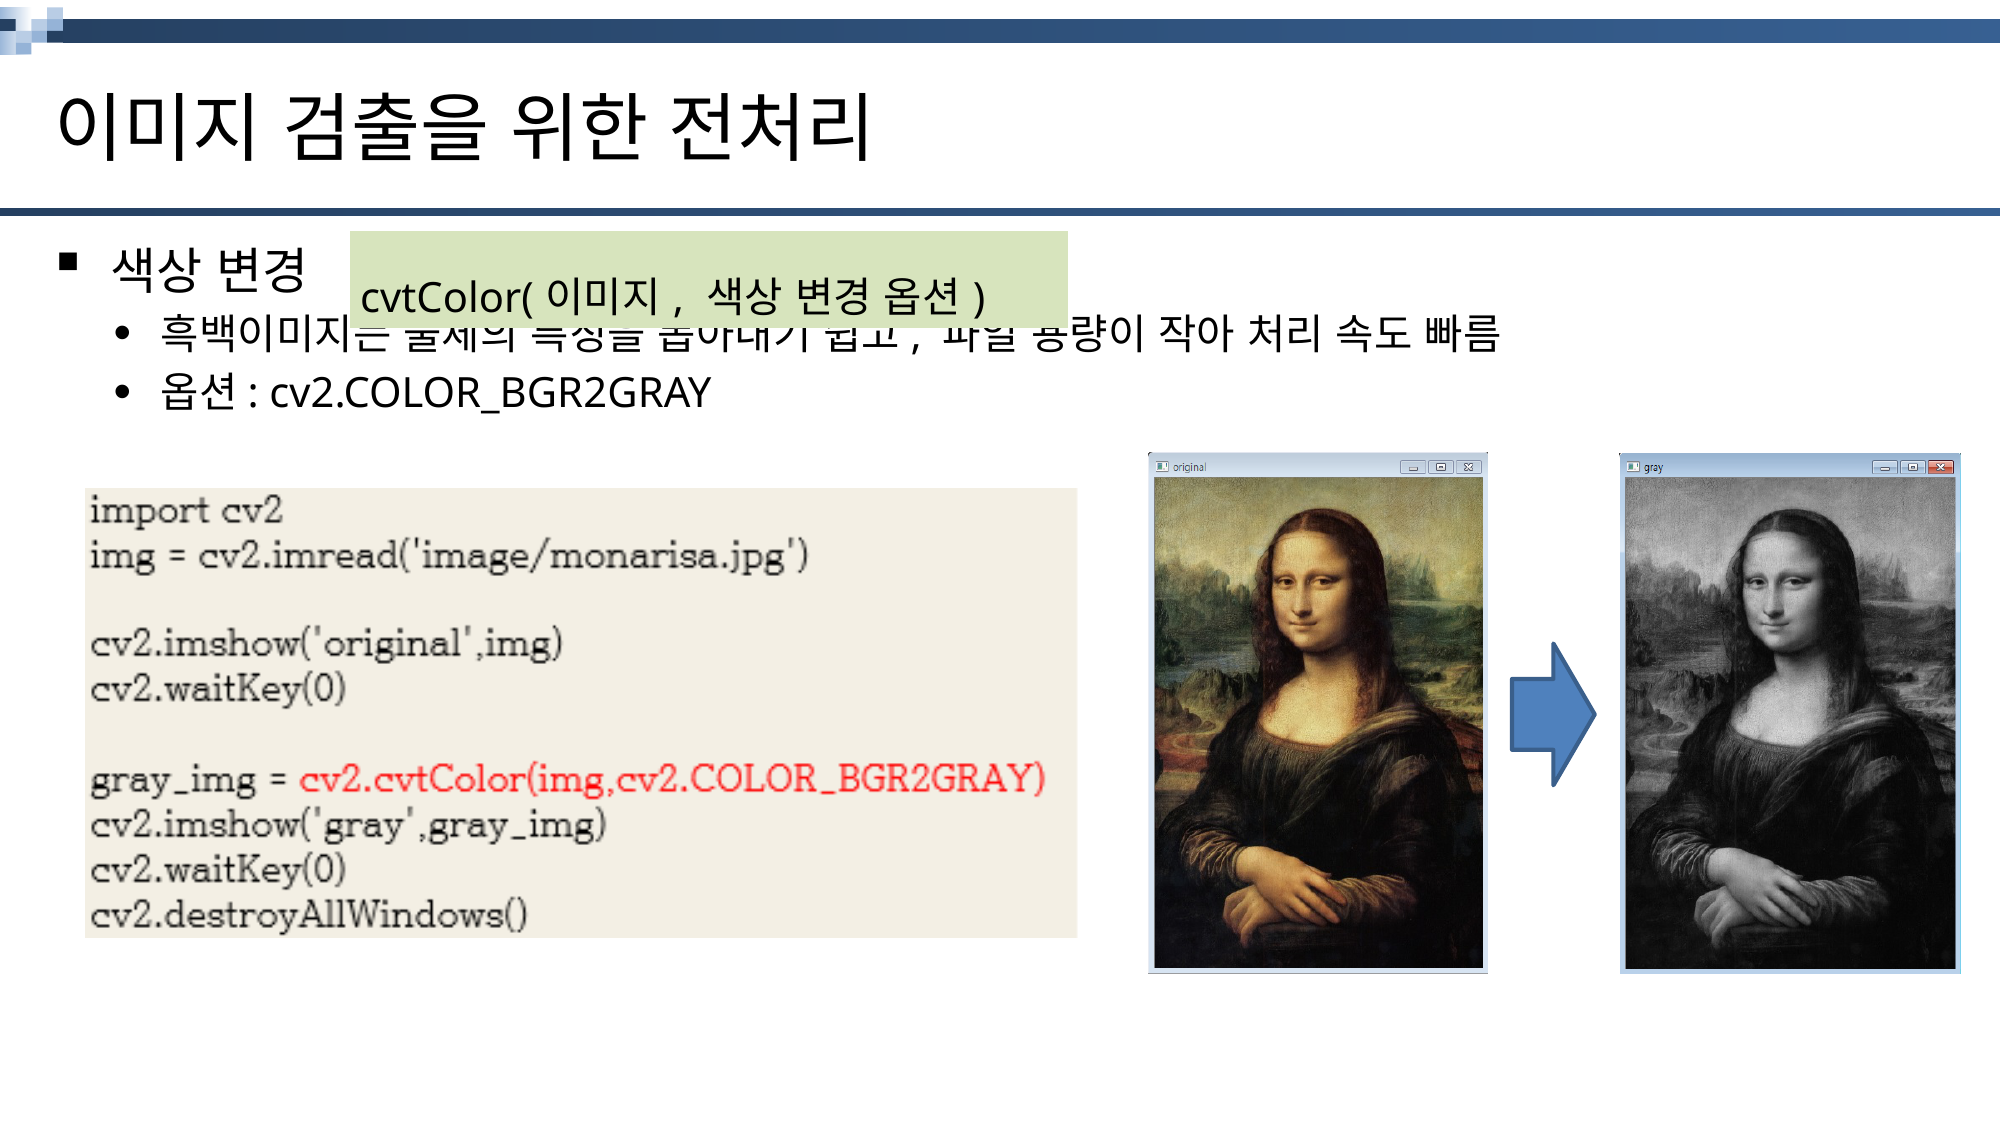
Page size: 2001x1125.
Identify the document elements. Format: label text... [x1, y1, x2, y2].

picture [1148, 451, 1488, 975]
title 이미지 검출을 위한 전처리 [39, 54, 1961, 197]
text_box [1509, 641, 1597, 788]
picture [85, 488, 1083, 938]
list 색상 변경 흑백이미지는 물체의 특징을 뽑아내기 쉽고, 파일 용량이 작아 처리 속도 빠름 옵션: cv2.COLOR_BGR2GRAY [39, 231, 1961, 1083]
picture [1619, 452, 1961, 974]
table_header cvtColor(이미지, 색상 변경 옵션) [350, 231, 1068, 328]
